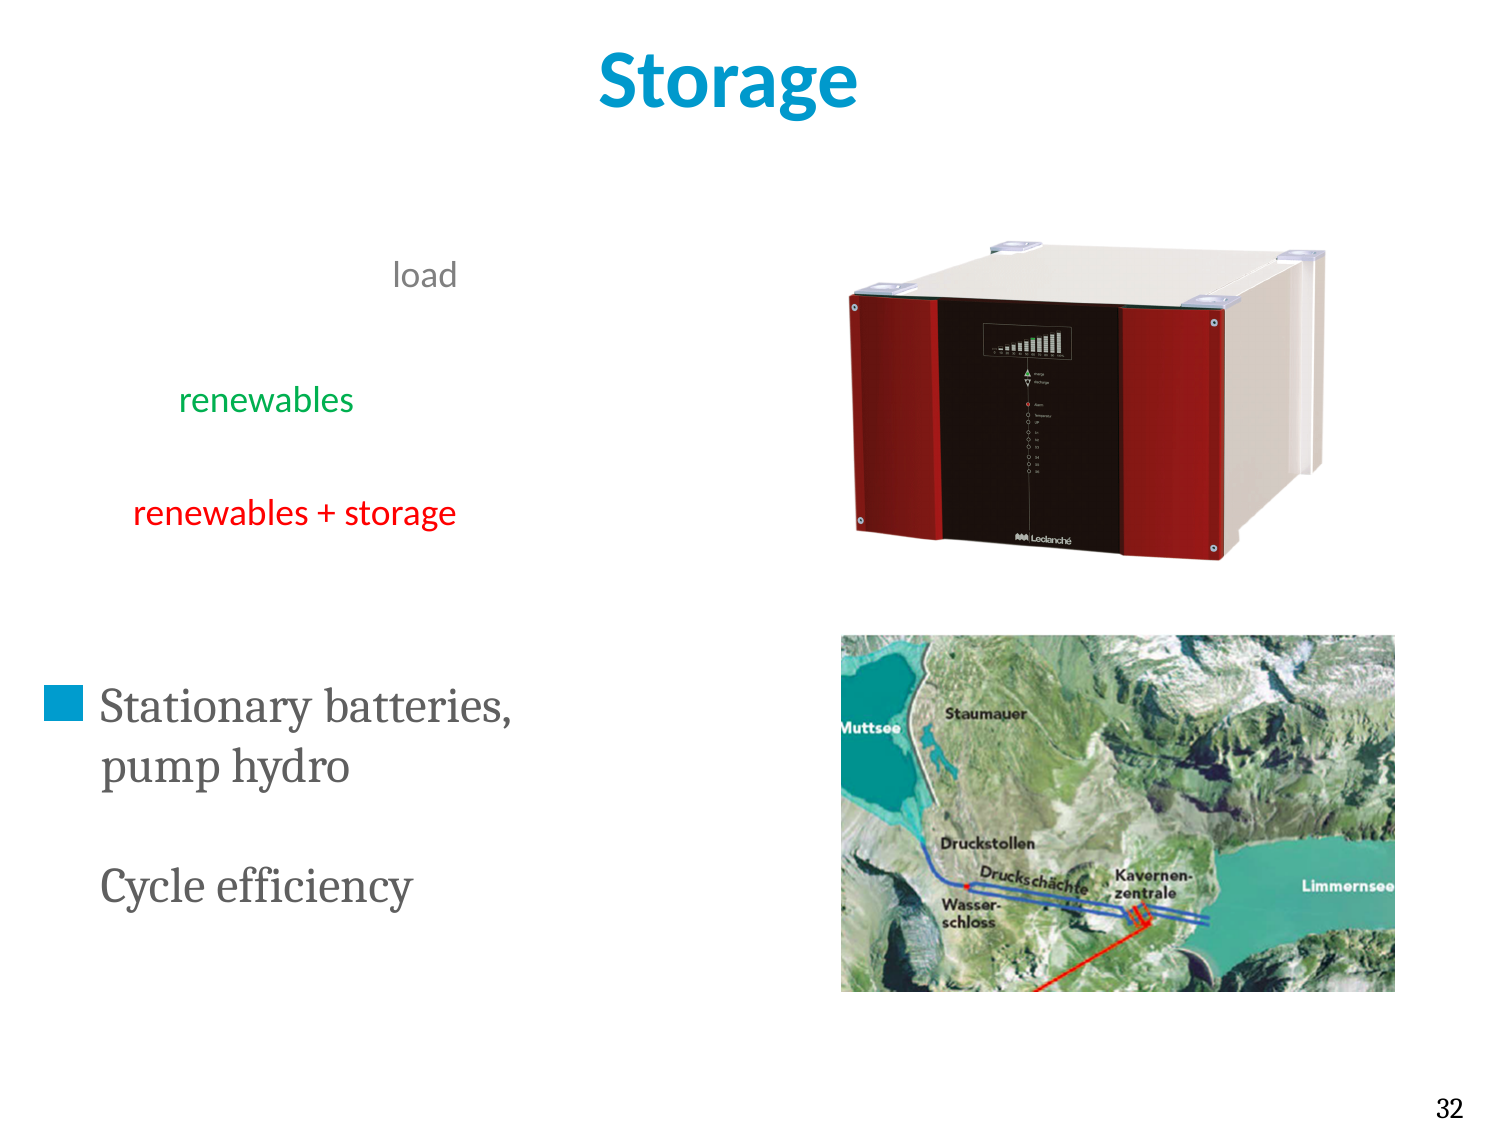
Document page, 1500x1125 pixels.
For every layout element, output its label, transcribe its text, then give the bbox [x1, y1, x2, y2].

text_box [66, 241, 744, 620]
footer 32 [1399, 1082, 1500, 1125]
picture [841, 633, 1395, 992]
picture [808, 220, 1363, 586]
title Storage [17, 0, 1460, 150]
